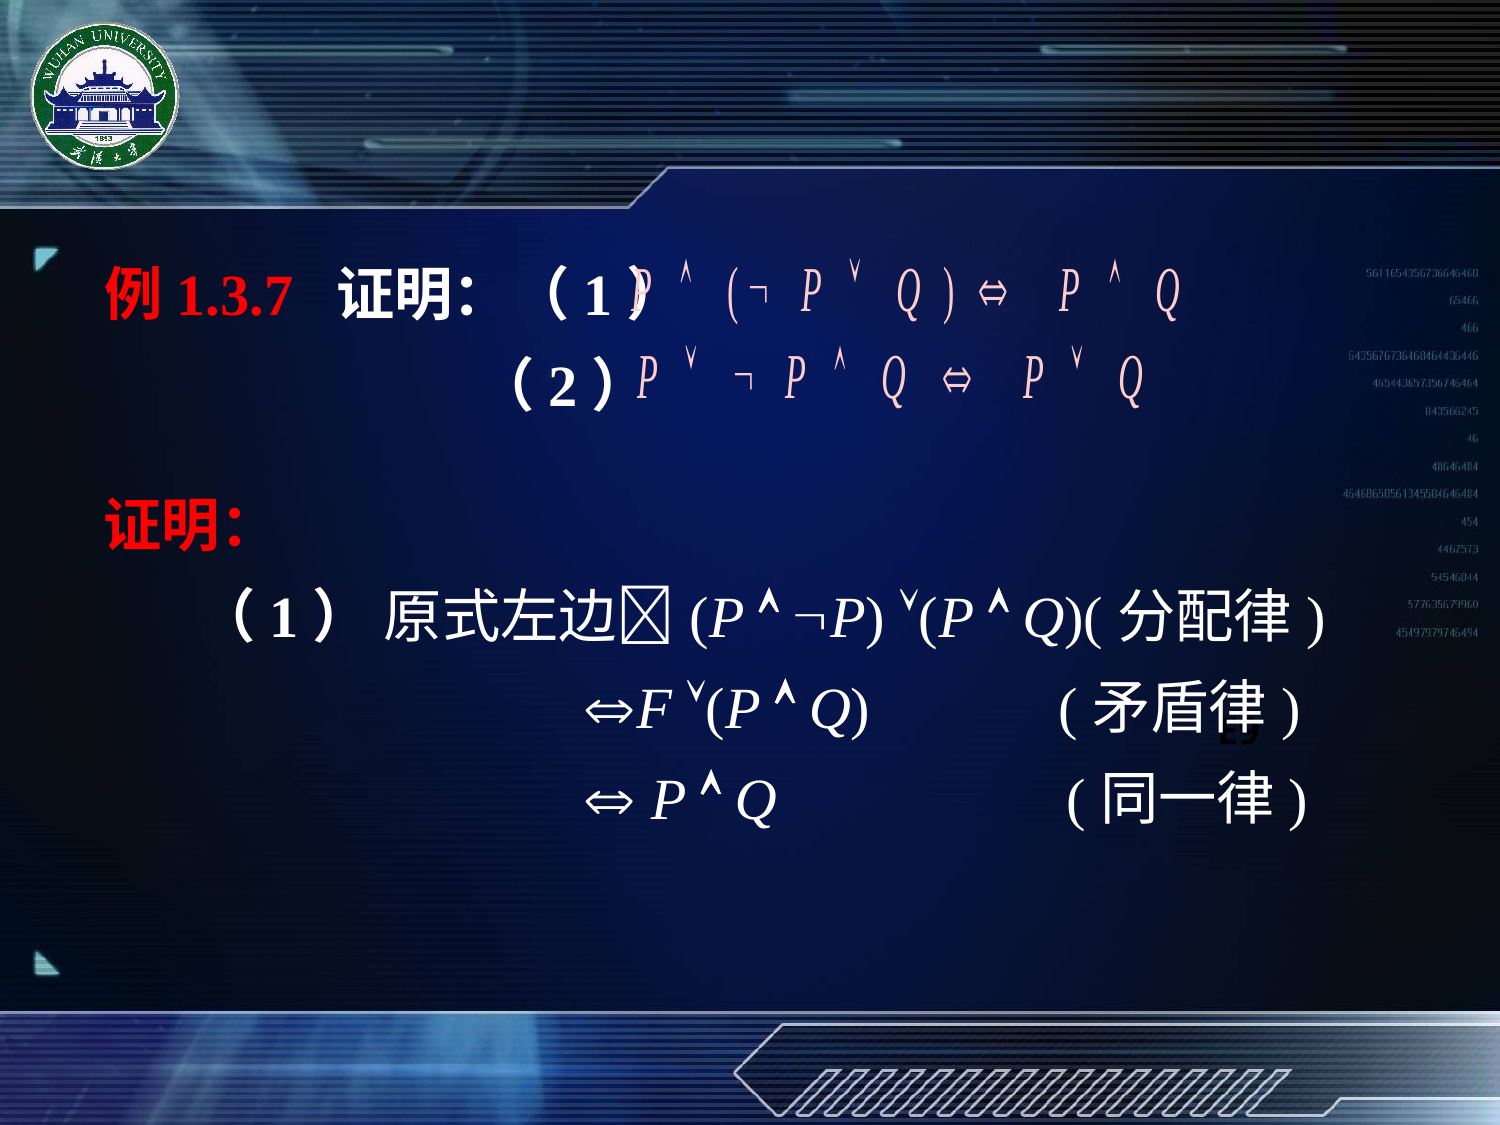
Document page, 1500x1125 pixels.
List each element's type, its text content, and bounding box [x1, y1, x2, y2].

text_box 证明： （1） 原式左边(P  P) (P  Q)(分配律) F (P  Q) (矛盾律)  P  Q (同一律) [88, 459, 1381, 839]
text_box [619, 252, 1210, 336]
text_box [625, 339, 1175, 423]
text_box 例1.3.7 证明：（1） （2） [89, 228, 1382, 426]
